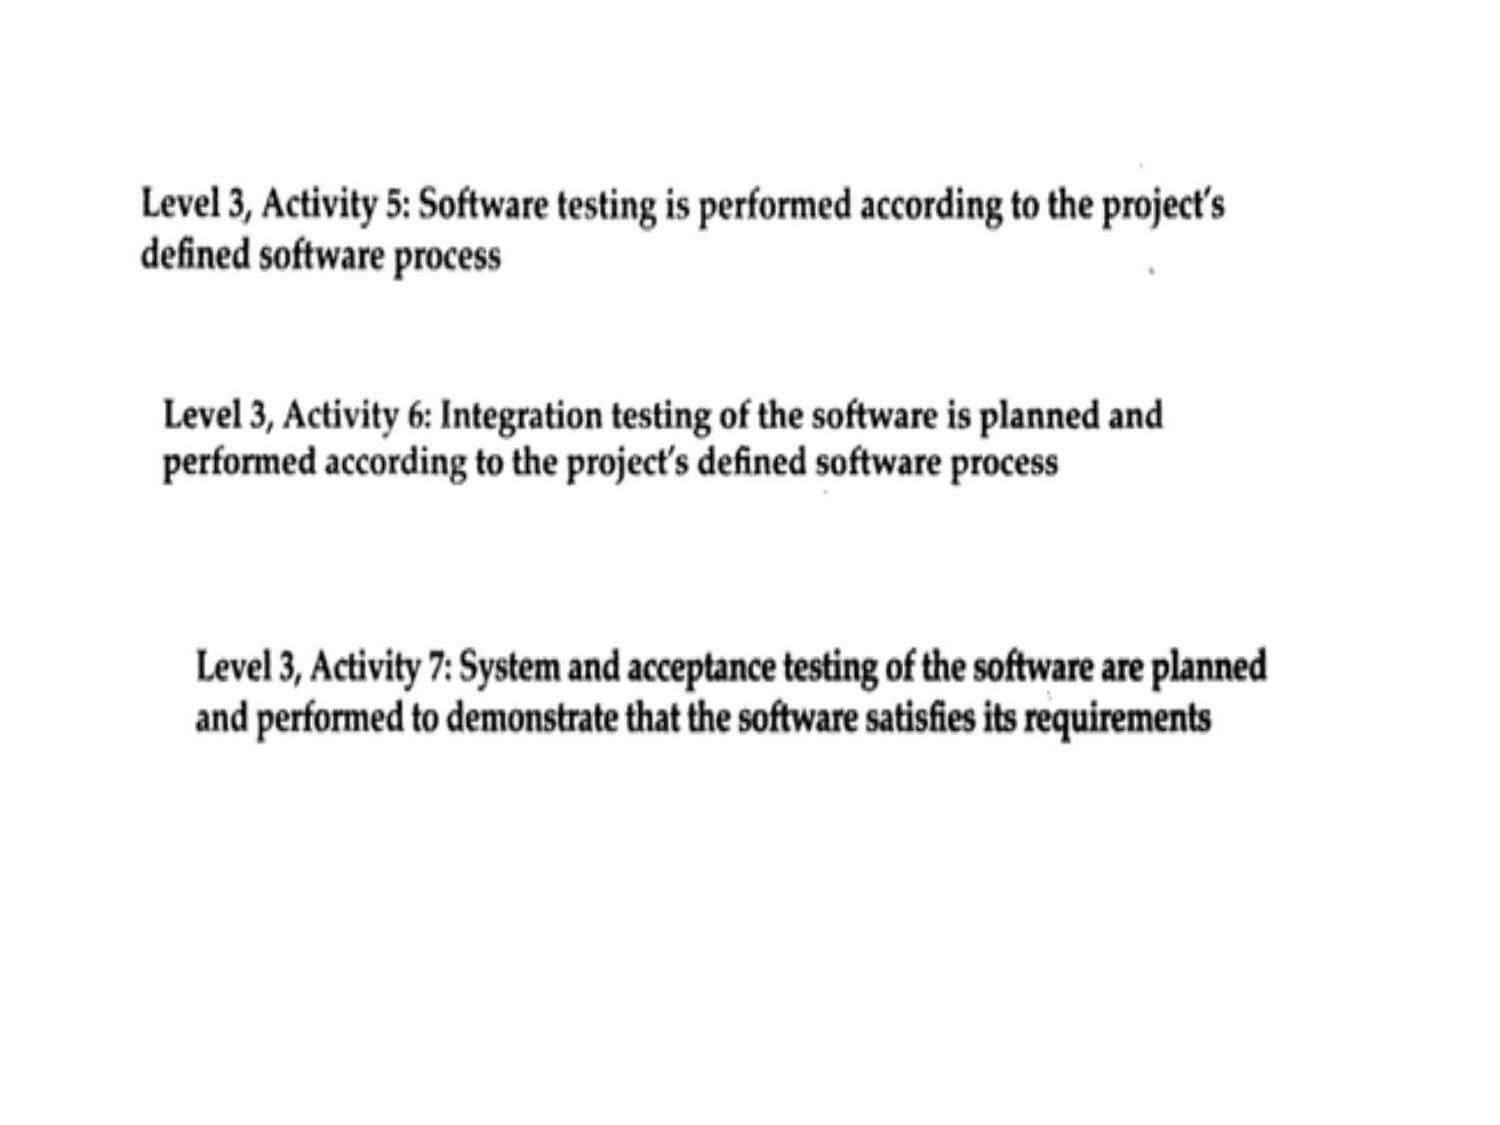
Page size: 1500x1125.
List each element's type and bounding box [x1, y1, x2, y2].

picture [149, 387, 1188, 501]
picture [187, 624, 1276, 763]
list [124, 162, 1251, 288]
title [75, 45, 1425, 233]
